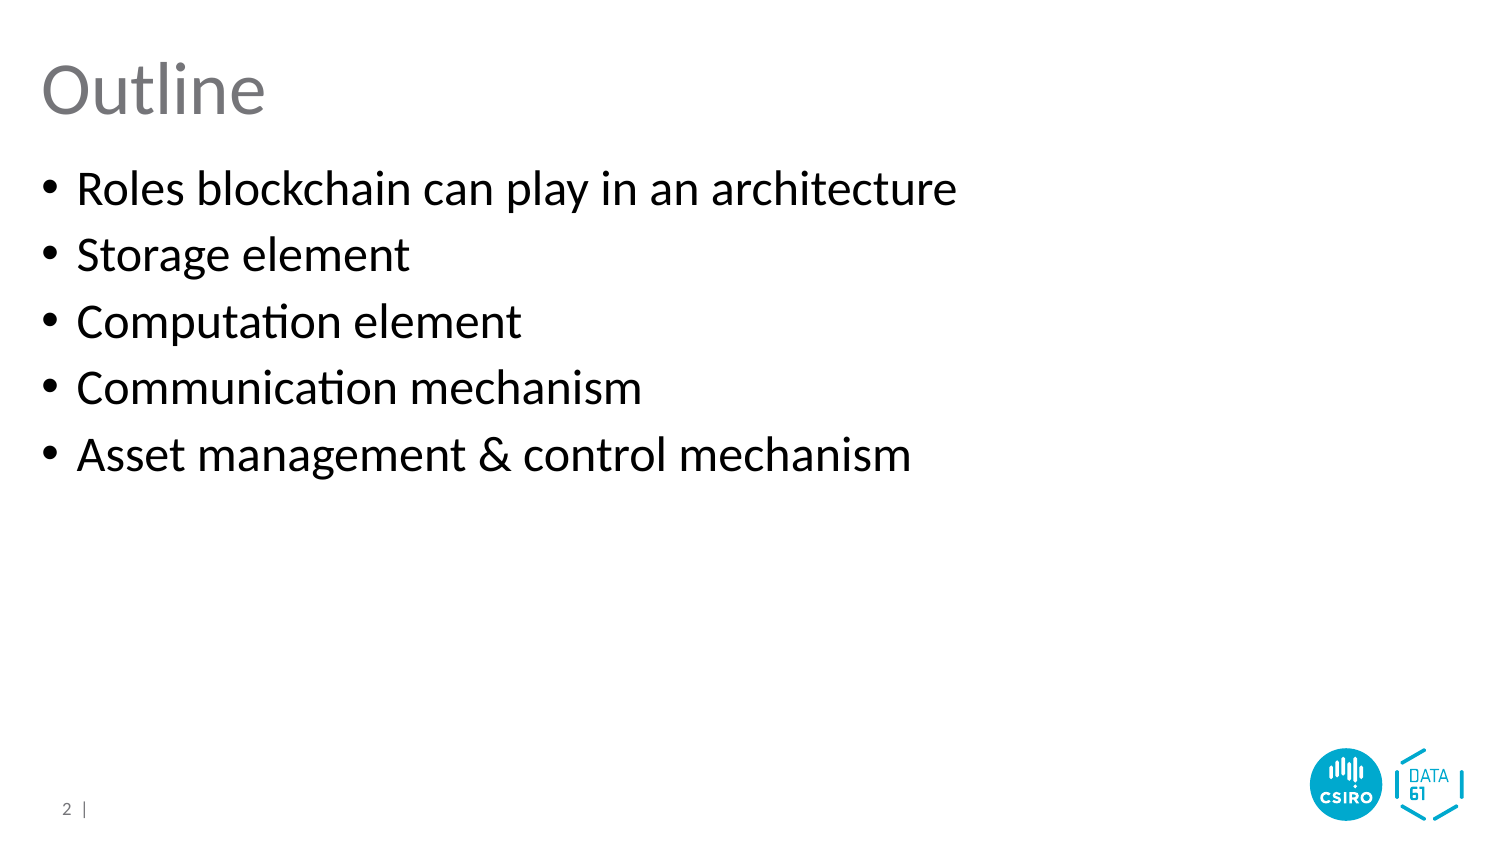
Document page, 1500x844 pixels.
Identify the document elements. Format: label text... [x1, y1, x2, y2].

title Outline [41, 39, 1459, 145]
slide_number 2 | [41, 800, 89, 816]
list Roles blockchain can play in an architecture Storage element Computation element Communication mechanism Asset management & control mechanism [41, 161, 1459, 749]
